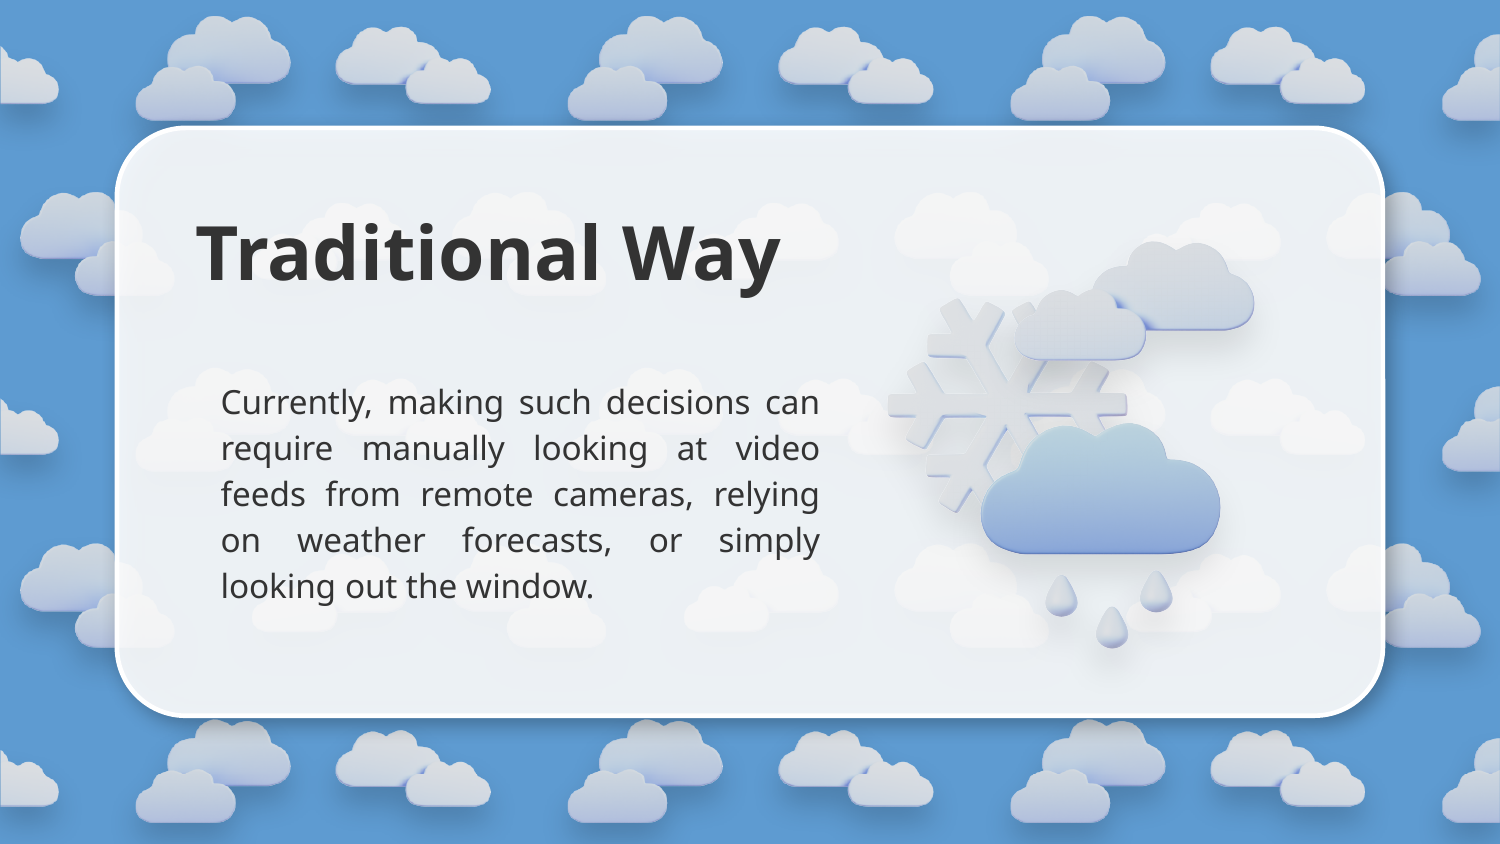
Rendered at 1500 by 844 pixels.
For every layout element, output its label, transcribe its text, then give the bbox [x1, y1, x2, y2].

picture [0, 0, 1500, 844]
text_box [887, 188, 1256, 656]
subtitle Currently, making such decisions can require manually looking at video feeds from remote cameras, relying on weather forecasts, or simply looking out the window. [205, 360, 837, 611]
title Traditional Way [180, 188, 852, 311]
